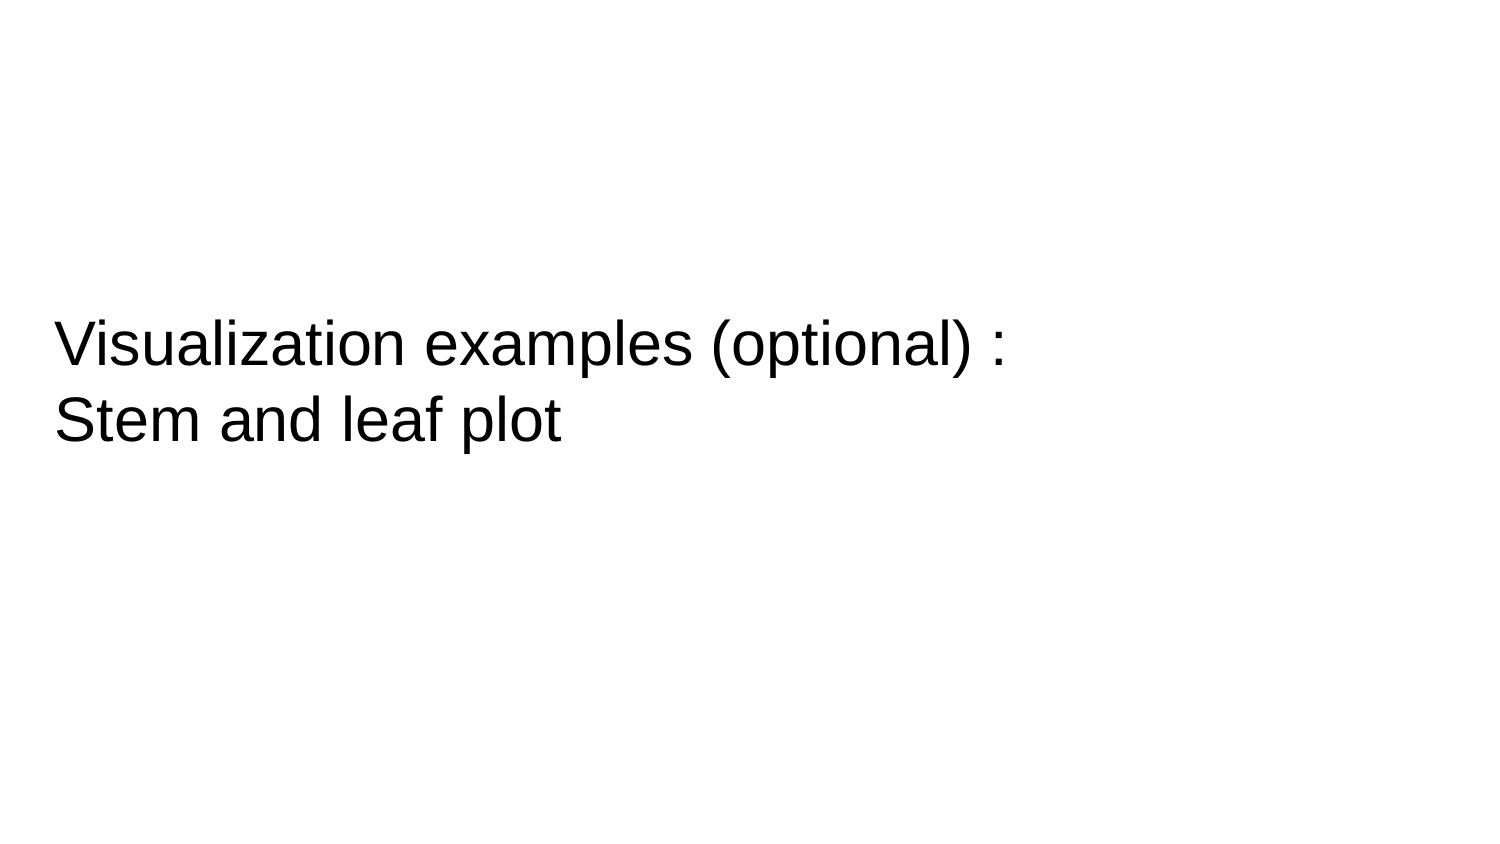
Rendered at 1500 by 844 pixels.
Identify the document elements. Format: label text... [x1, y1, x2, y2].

title Visualization examples (optional) : Stem and leaf plot [39, 288, 1438, 382]
